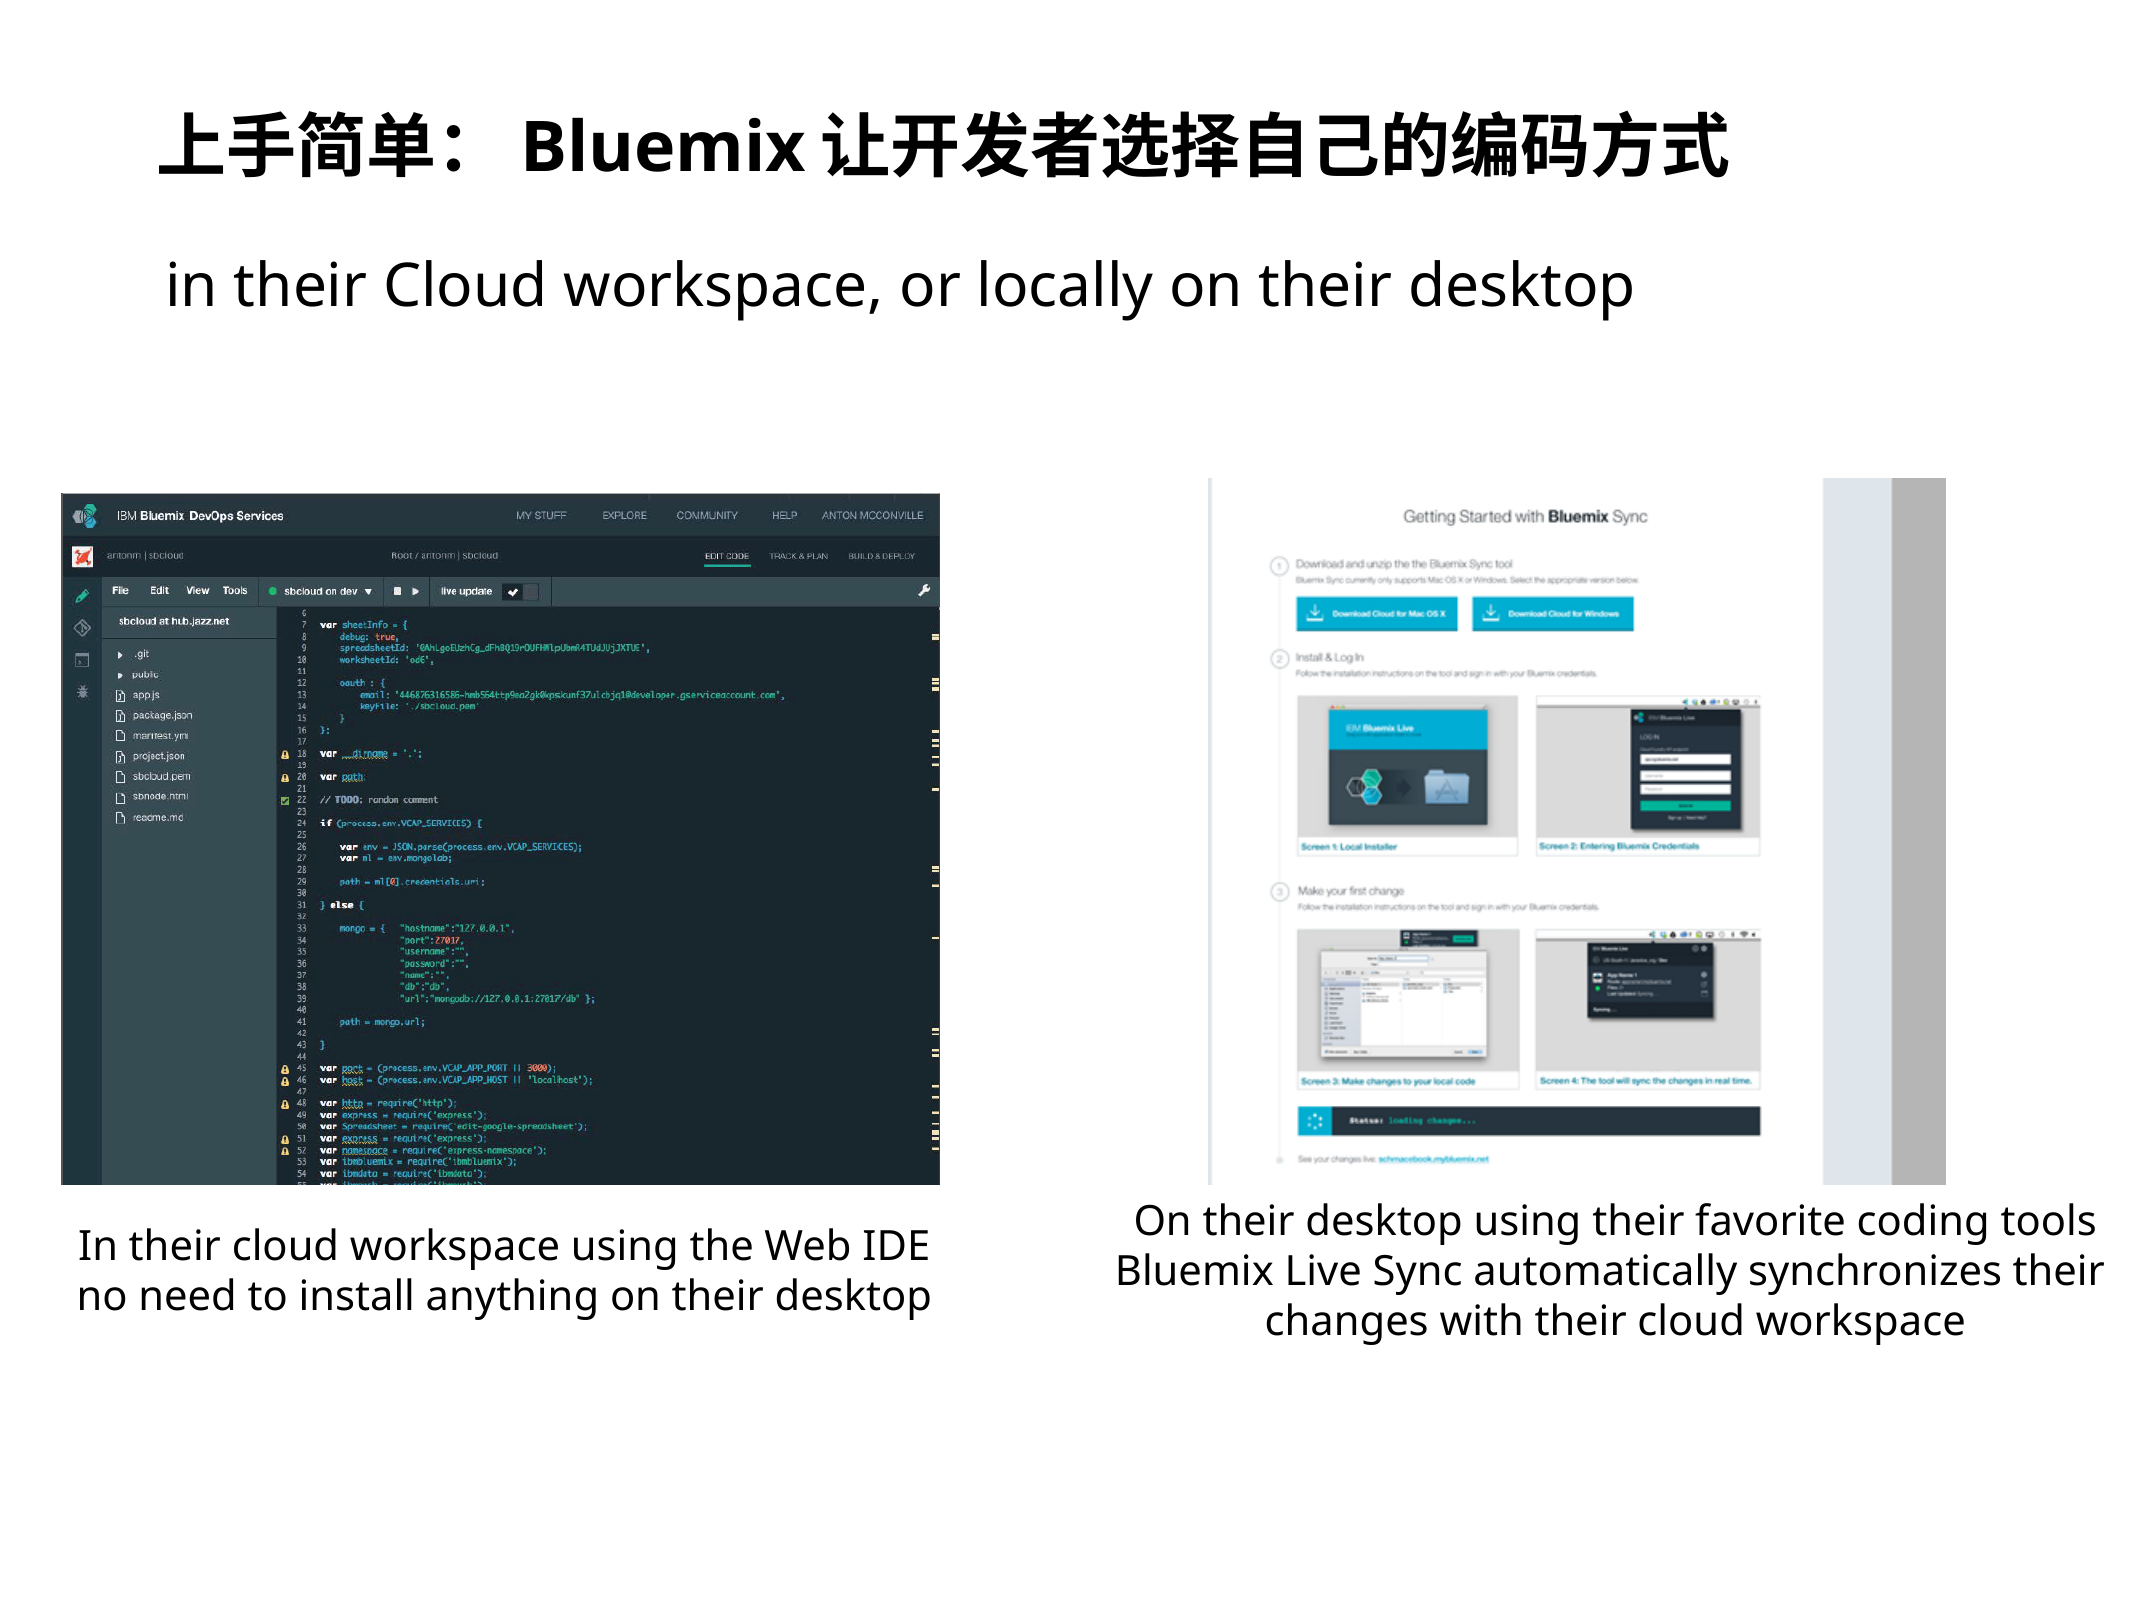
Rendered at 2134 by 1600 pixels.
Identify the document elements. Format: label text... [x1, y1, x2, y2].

text_box in their Cloud workspace, or locally on their desktop [156, 237, 1822, 327]
picture [61, 492, 940, 1185]
text_box In their cloud workspace using the Web IDE no need to install anything on their desktop [68, 1209, 941, 1327]
text_box On their desktop using their favorite coding tools Bluemix Live Sync automatically synchronizes their changes with their cloud workspace [1106, 1185, 2125, 1352]
title 上手简单：Bluemix让开发者选择自己的编码方式 [155, 72, 1978, 216]
picture [1208, 478, 1946, 1185]
